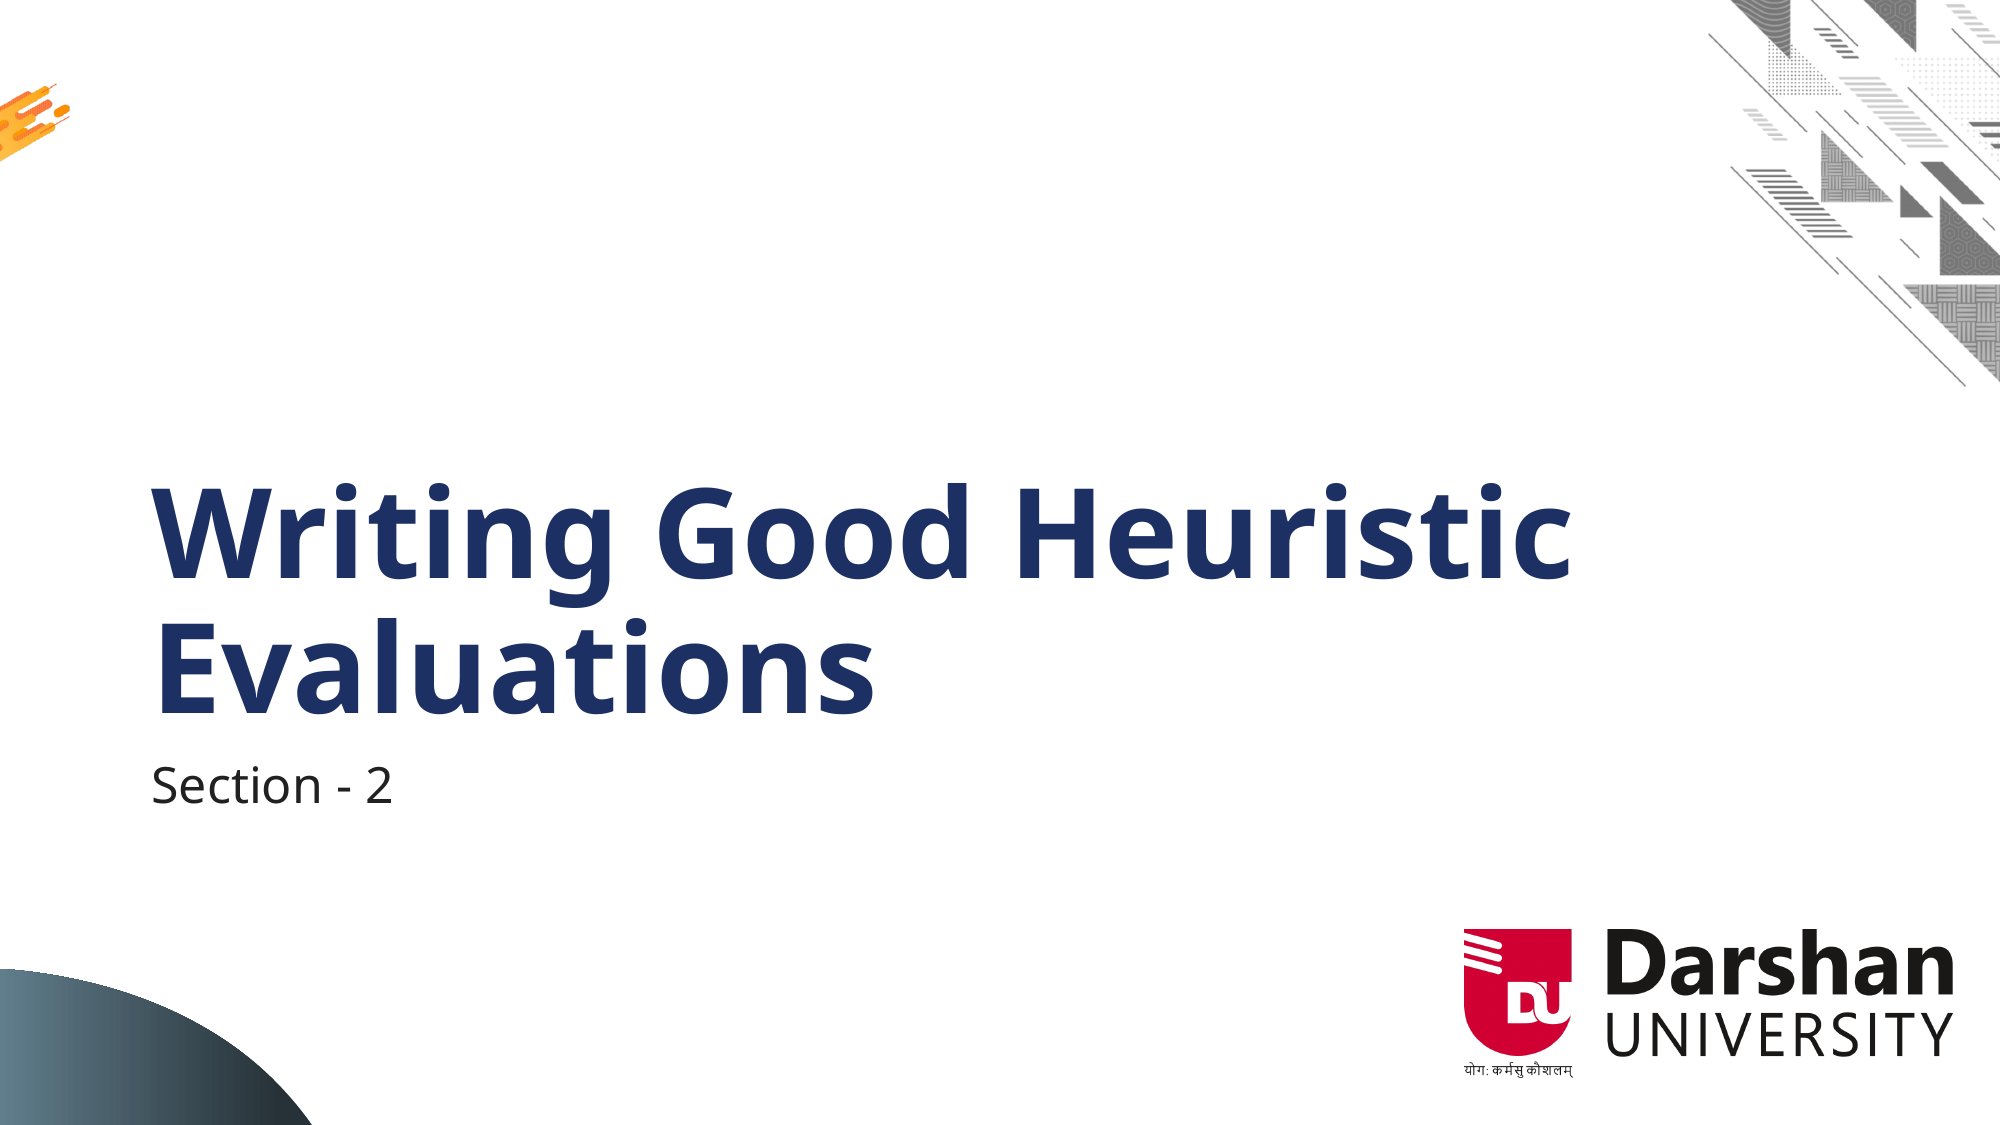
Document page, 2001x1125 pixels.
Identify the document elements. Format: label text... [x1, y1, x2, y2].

title Writing Good Heuristic Evaluations [136, 280, 1862, 749]
picture [0, 65, 90, 193]
picture [1464, 929, 1953, 1078]
list Section - 2 [136, 752, 1862, 999]
